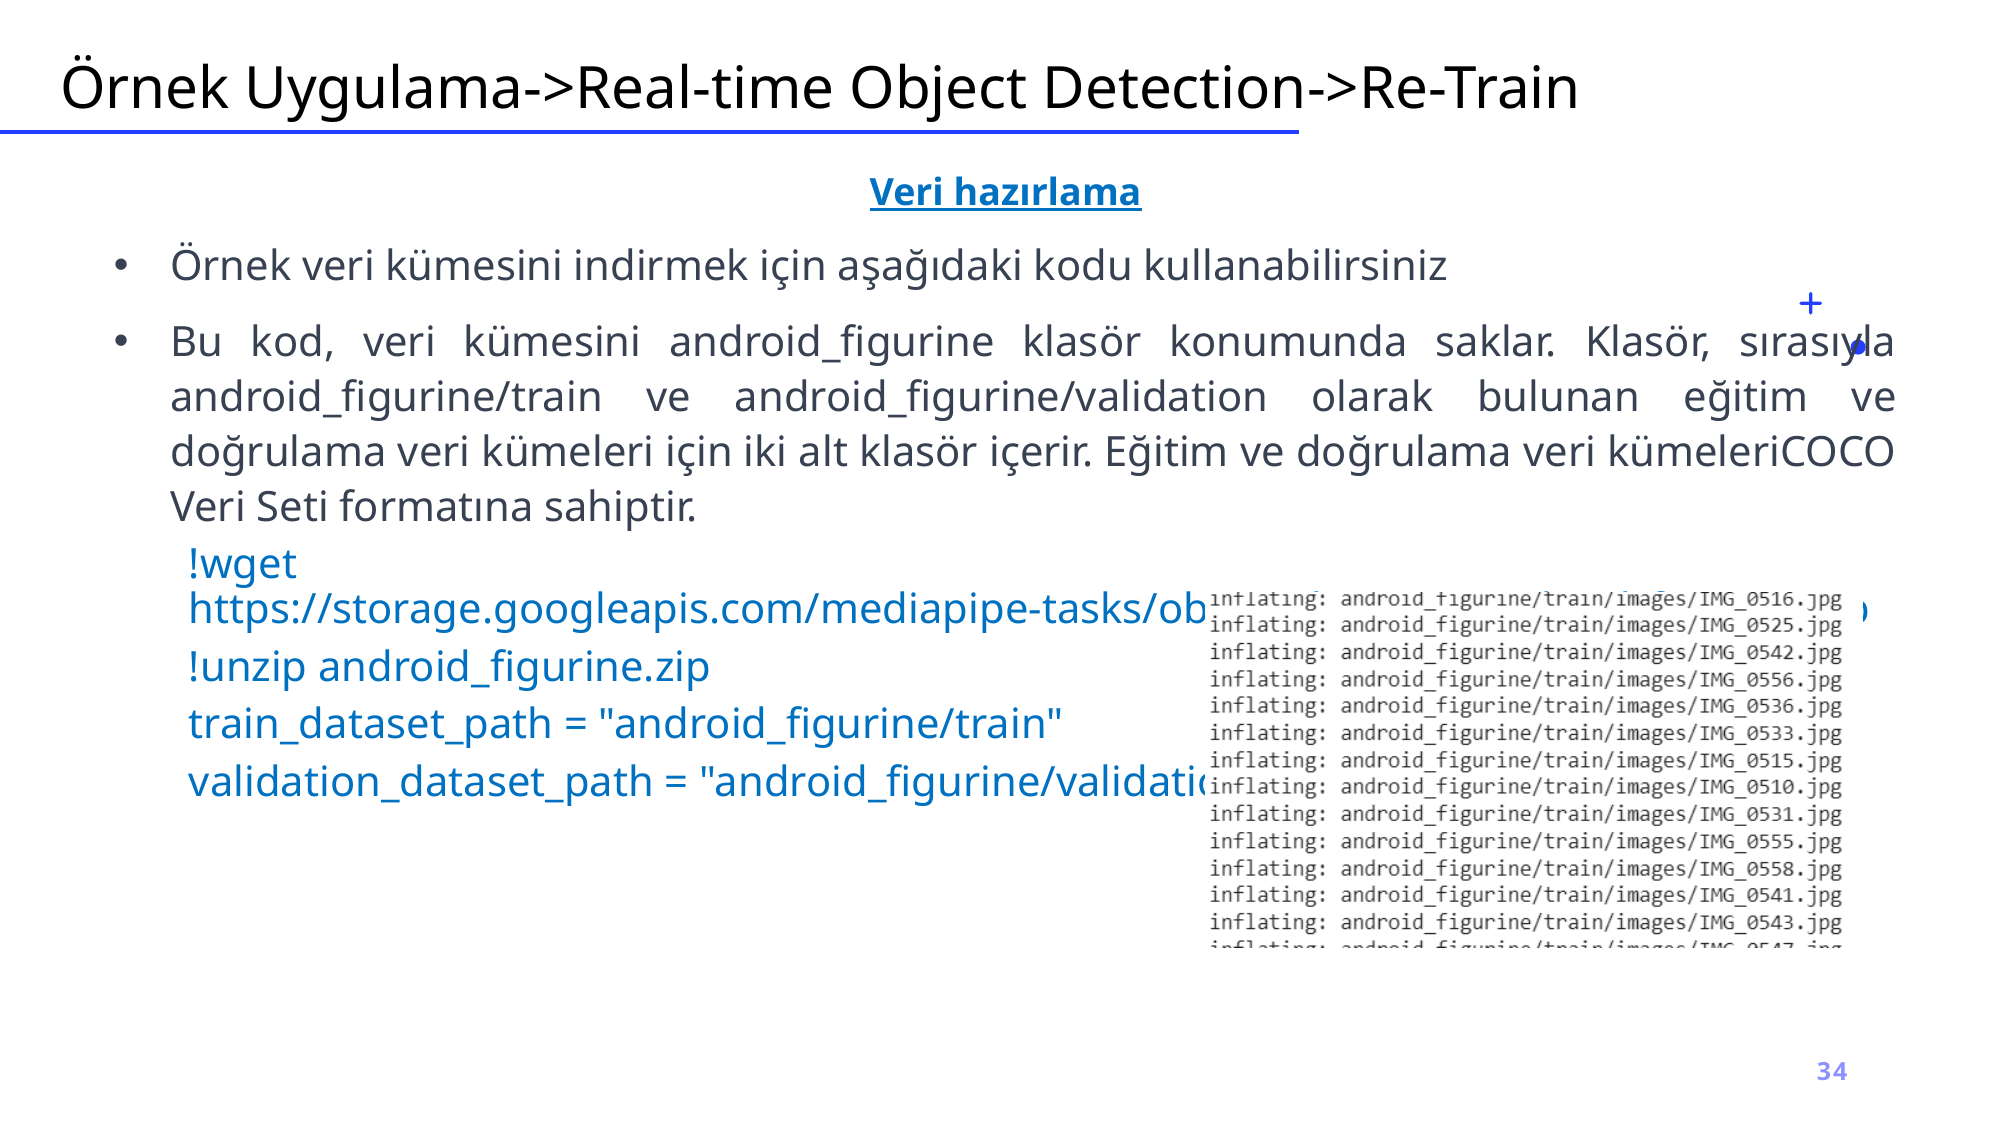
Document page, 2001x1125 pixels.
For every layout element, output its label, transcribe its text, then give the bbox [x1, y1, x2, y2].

picture [1205, 592, 1863, 948]
title Örnek Uygulama->Real-time Object Detection->Re-Train [45, 35, 1923, 130]
text_box Veri hazırlama Örnek veri kümesini indirmek için aşağıdaki kodu kullanabilirsiniz Bu kod, veri kümesini android_figurine klasör konumunda saklar. Klasör, sırasıyla android_figurine/train ve android_figurine/validation olarak bulunan eğitim ve doğrulama veri kümeleri için iki alt klasör içerir. Eğitim ve doğrulama veri kümeleriCOCO Veri Seti formatına sahiptir. !wget https://storage.googleapis.com/mediapipe-tasks/object_detector/android_figurine.zip !unzip android_figurine.zip train_dataset_path = "android_figurine/train" validation_dataset_path = "android_figurine/validation" [98, 156, 1913, 1059]
slide_number 34 [1412, 1059, 1863, 1103]
